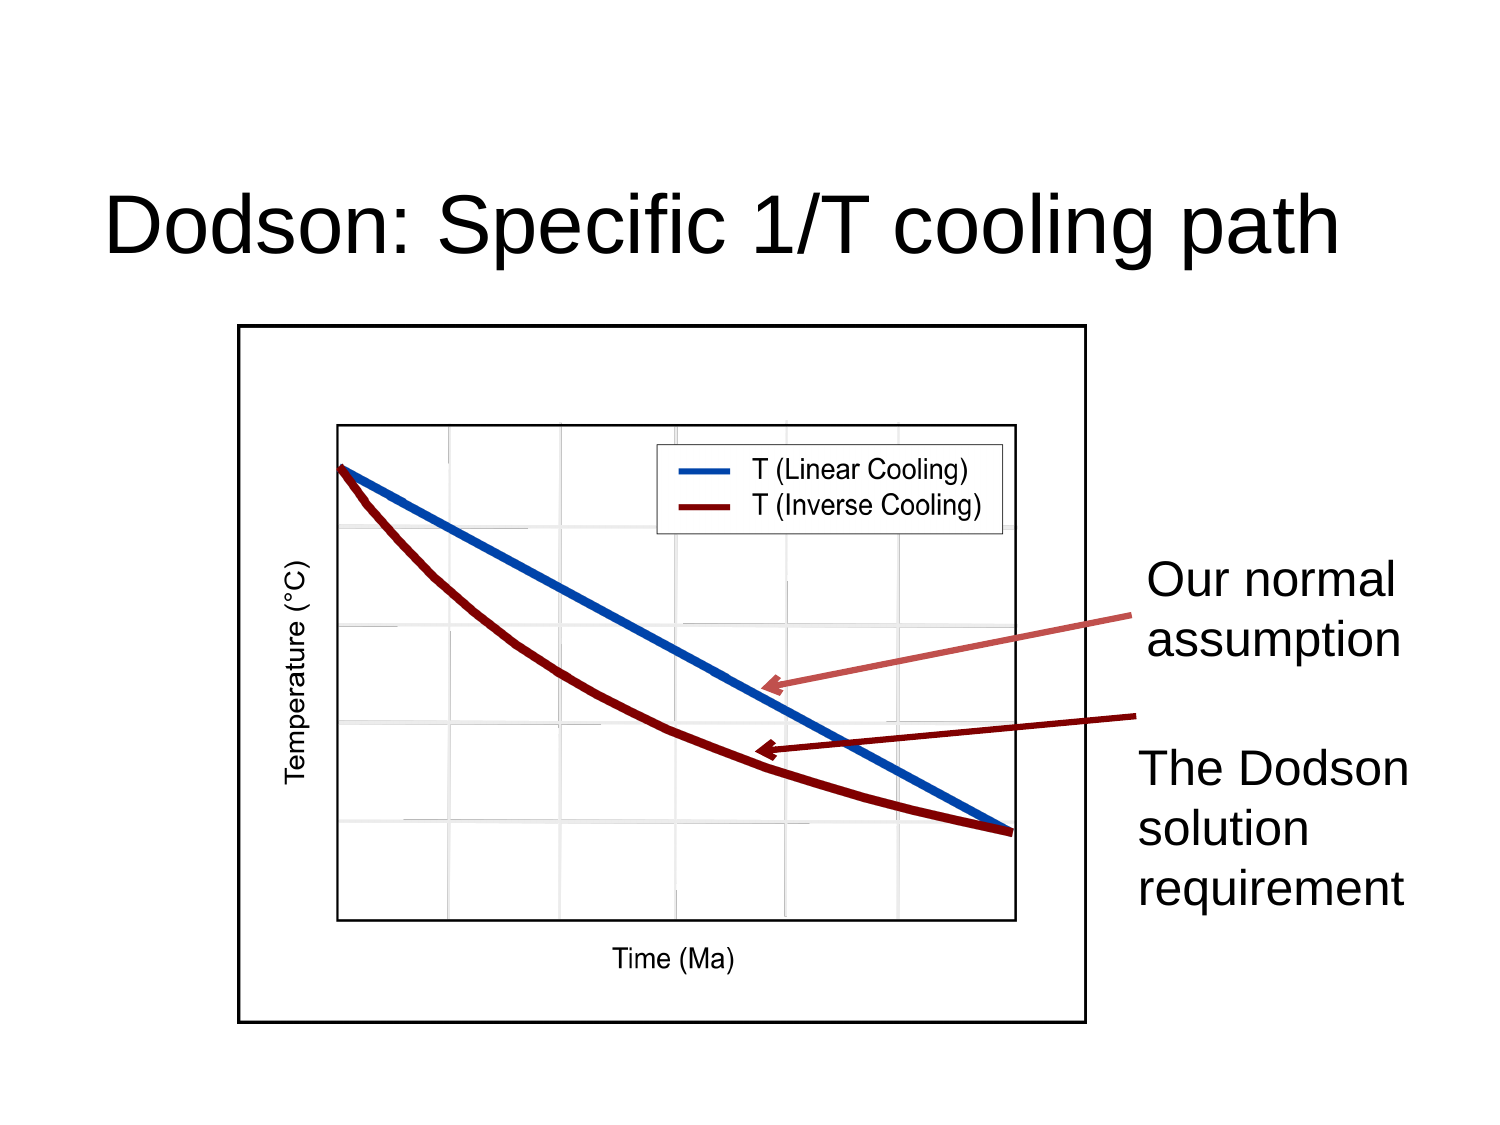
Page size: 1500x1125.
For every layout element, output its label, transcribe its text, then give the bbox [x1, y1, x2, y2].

text_box The Dodson solution requirement [1123, 727, 1500, 923]
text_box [760, 614, 1132, 689]
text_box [754, 715, 1137, 752]
picture [237, 323, 1087, 1024]
text_box Our normal assumption [1131, 538, 1479, 674]
text_box Dodson: Specific 1/T cooling path [52, 66, 1394, 374]
